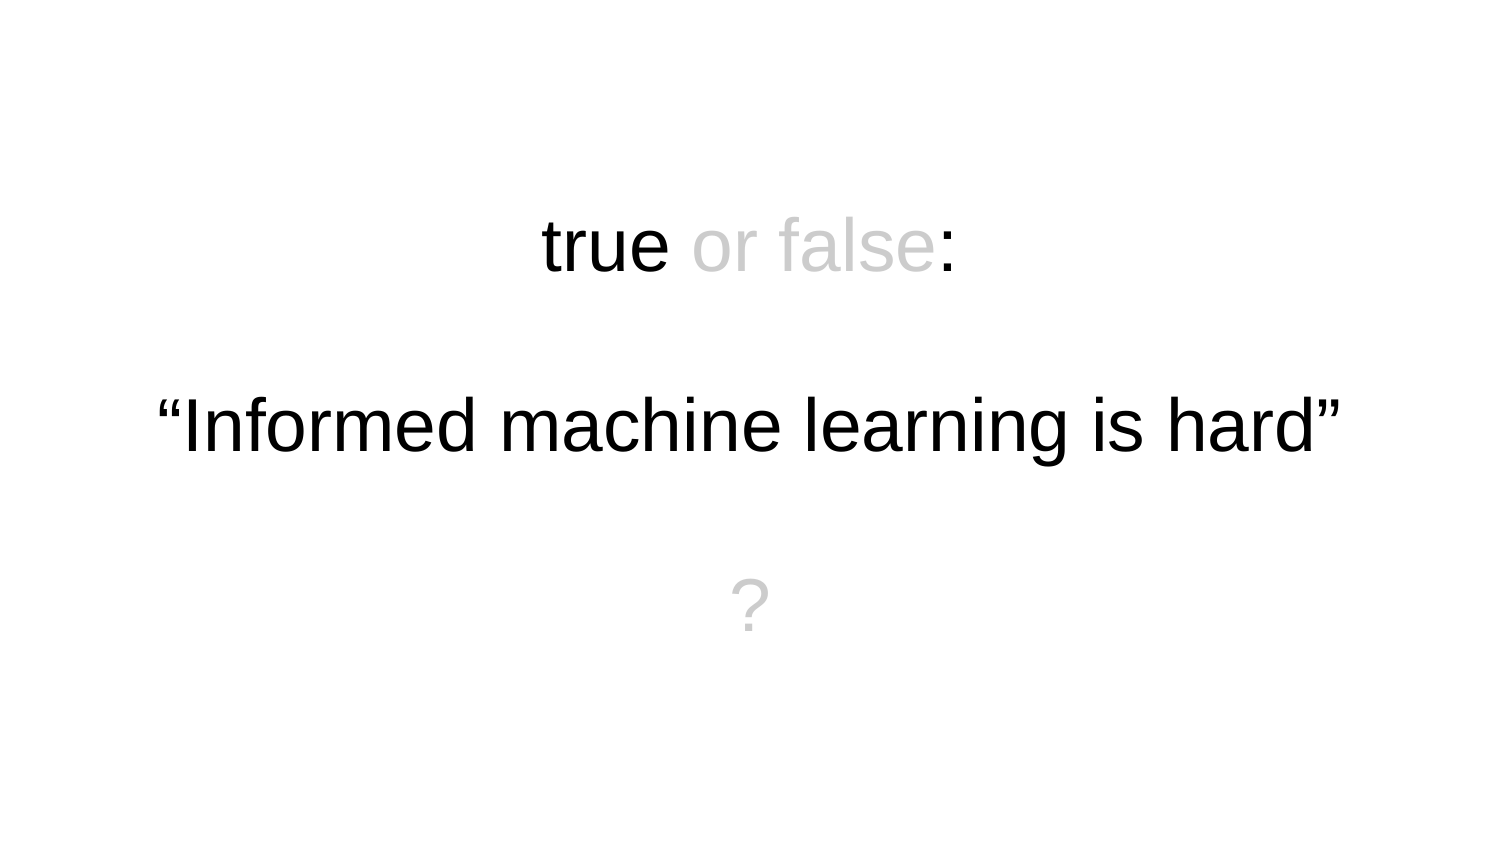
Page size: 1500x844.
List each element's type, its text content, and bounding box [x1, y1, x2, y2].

title true or false: “Informed machine learning is hard” ? [51, 352, 1449, 491]
